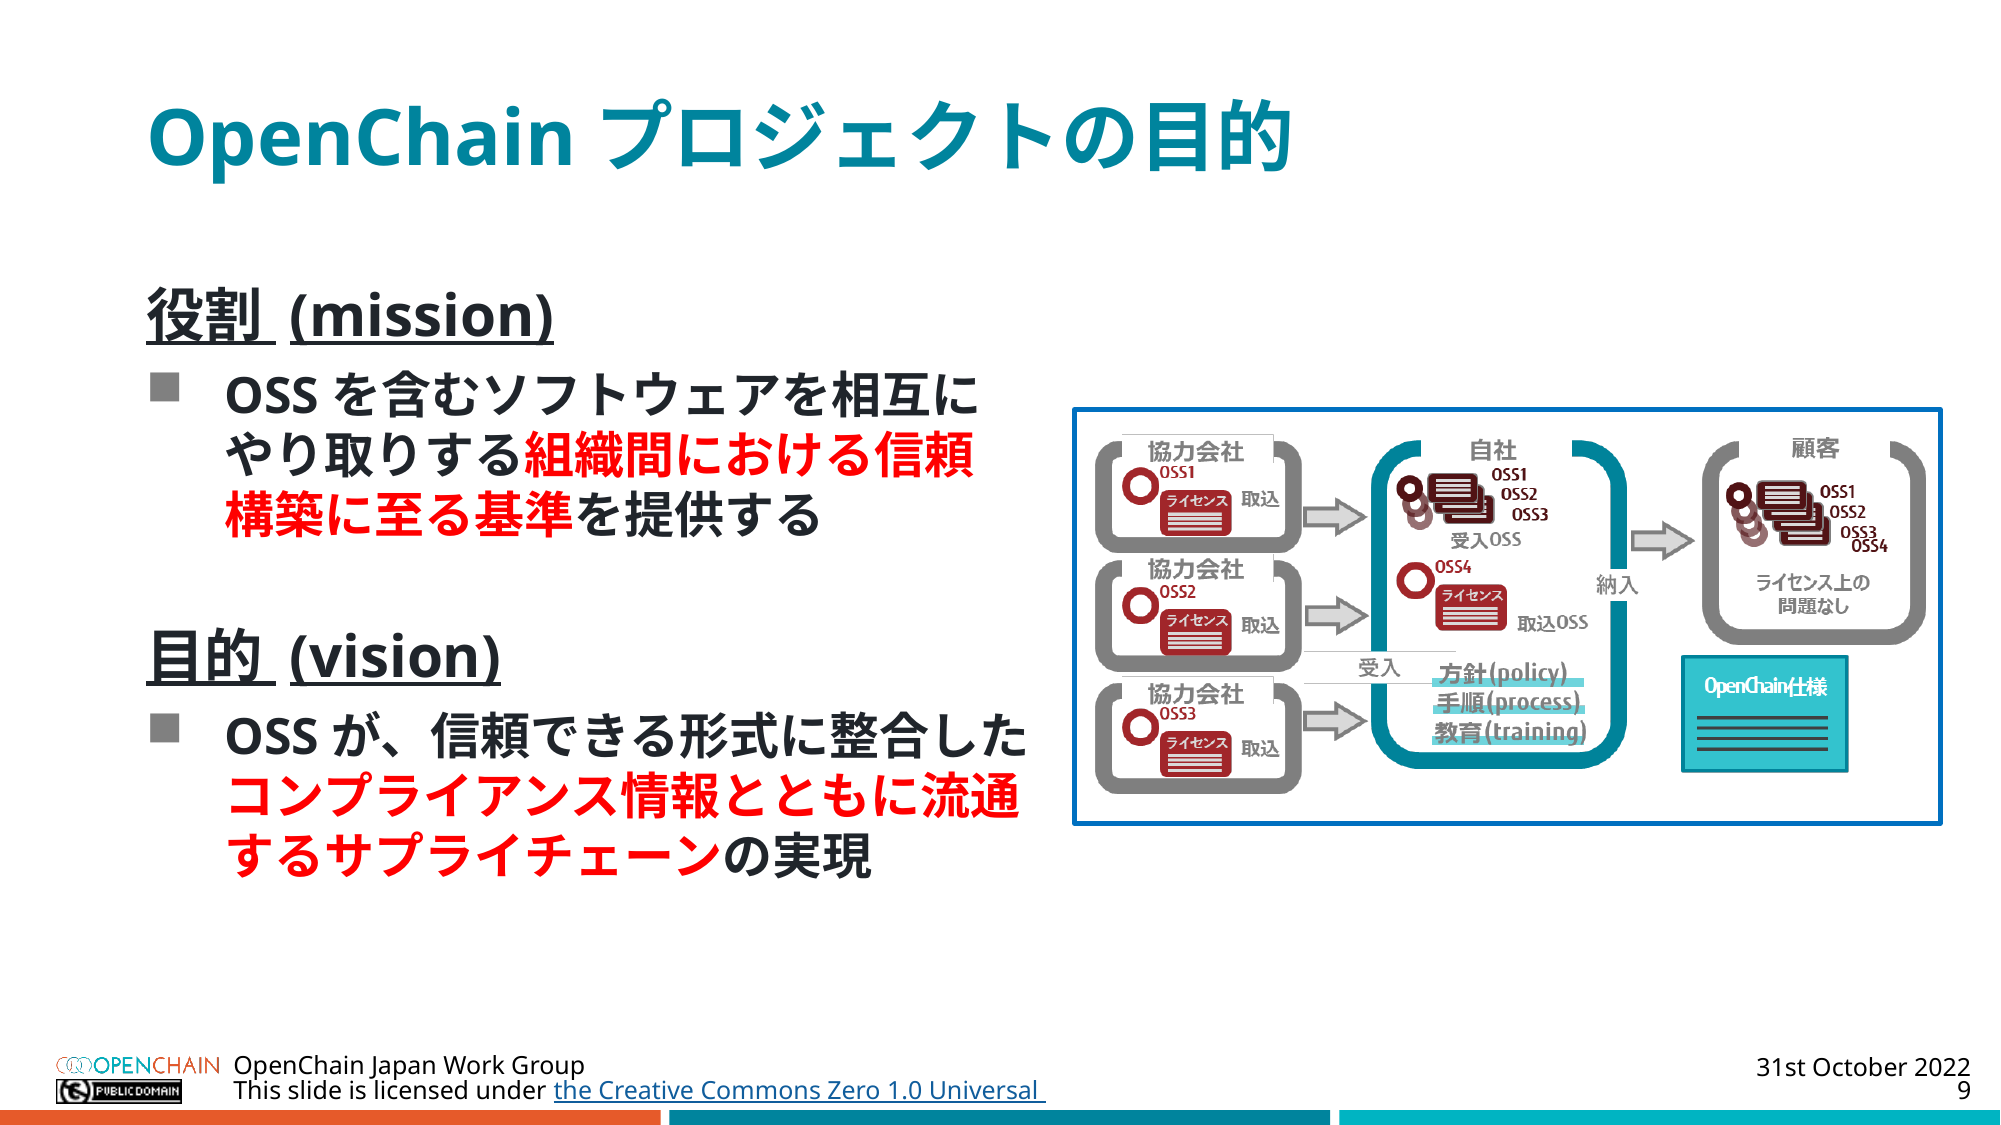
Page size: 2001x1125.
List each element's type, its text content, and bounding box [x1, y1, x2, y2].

footer OpenChain Japan Work Group [218, 1053, 690, 1077]
list 役割 (mission) OSSを含むソフトウェアを相互にやり取りする組織間における信頼構築に至る基準を提供する [146, 278, 1018, 563]
text_box [1074, 409, 1941, 824]
picture [1095, 424, 1926, 794]
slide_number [1536, 1052, 1987, 1079]
title OpenChainプロジェクトの目的 [146, 87, 1928, 193]
text_box 目的 (vision) OSSが、信頼できる形式に整合したコンプライアンス情報とともに流通するサプライチェーンの実現 [146, 618, 1032, 964]
slide_number 9 [1536, 1079, 1987, 1103]
picture [56, 1079, 182, 1104]
picture [56, 1056, 218, 1074]
